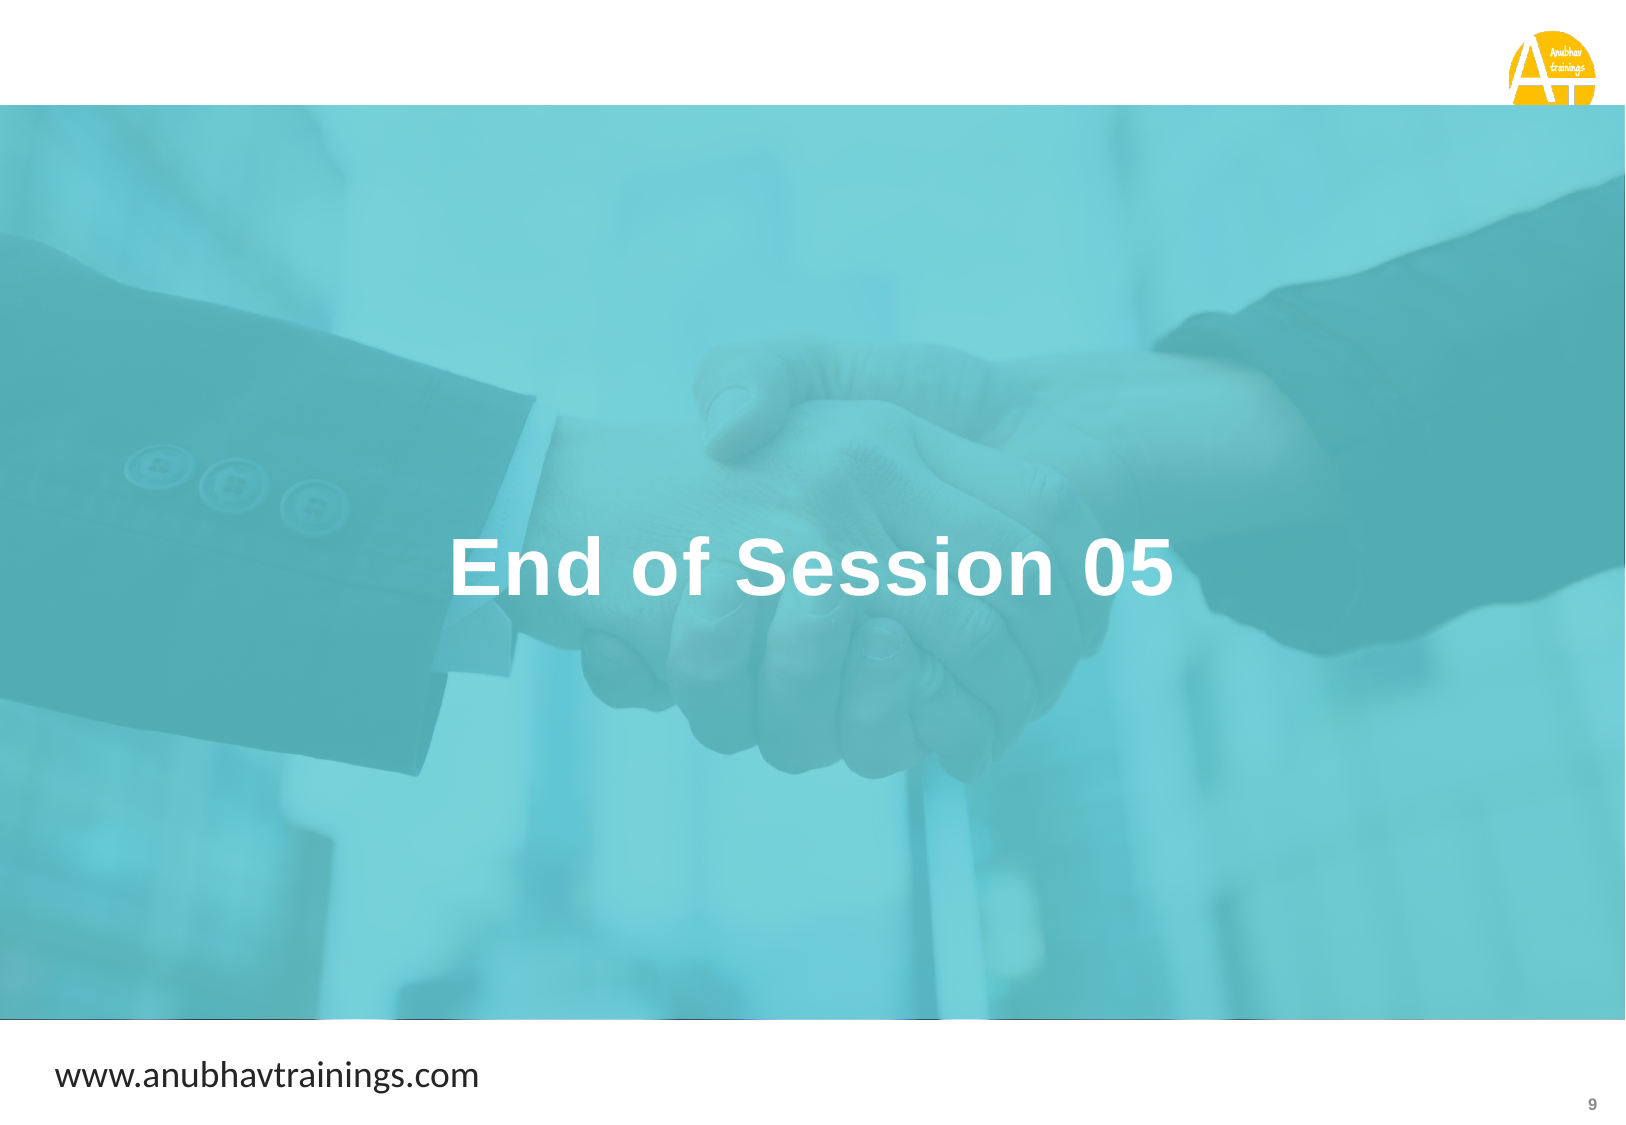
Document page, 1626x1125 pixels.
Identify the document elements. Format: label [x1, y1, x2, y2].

picture [0, 105, 1625, 1020]
picture [1500, 24, 1600, 103]
